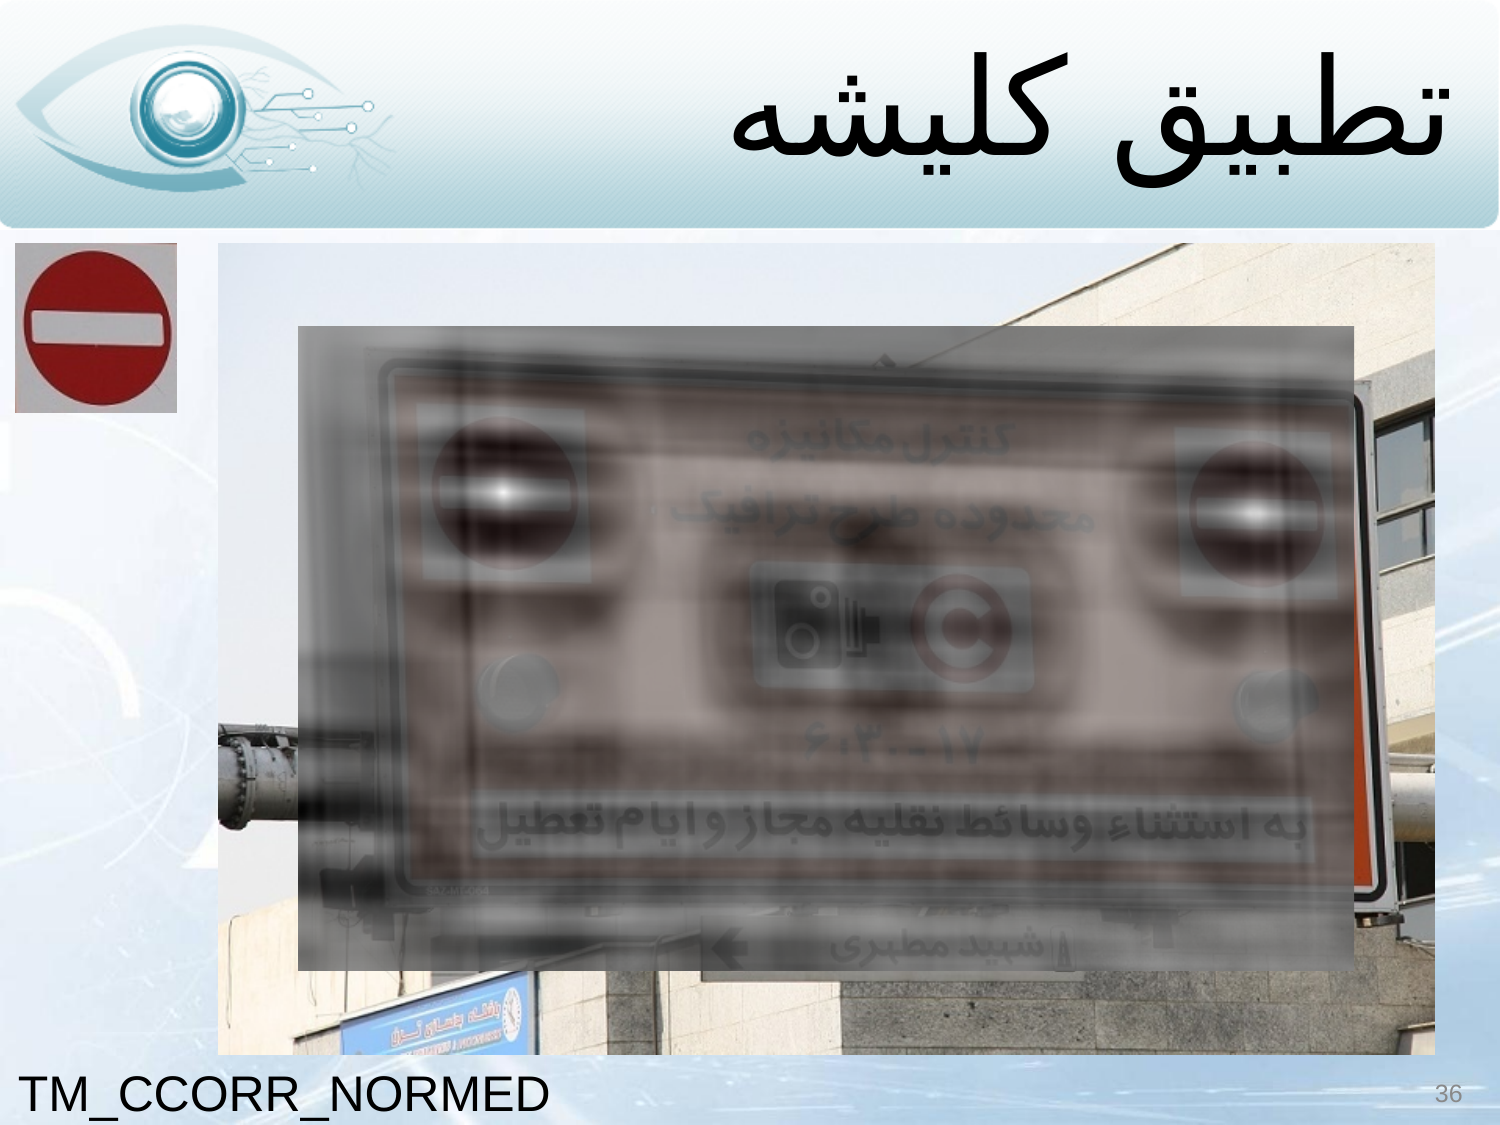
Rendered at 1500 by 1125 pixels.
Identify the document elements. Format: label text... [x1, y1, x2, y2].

text_box TM_CCORR_NORMED [3, 1054, 566, 1125]
title تطبیق کلیشه [0, 7, 1500, 195]
slide_number 36 [1127, 1062, 1478, 1123]
picture [0, 230, 1500, 1125]
